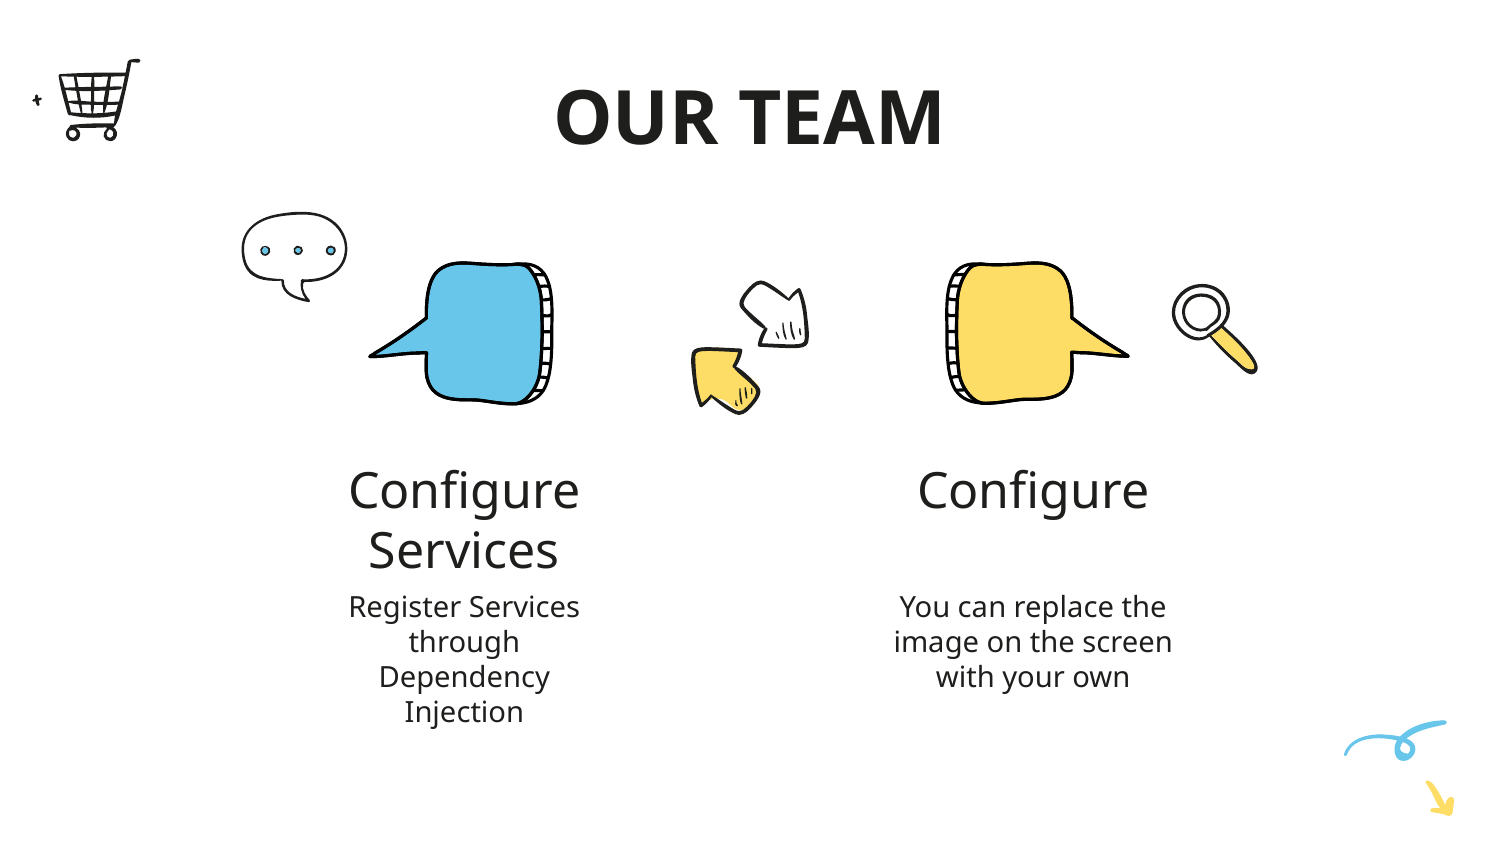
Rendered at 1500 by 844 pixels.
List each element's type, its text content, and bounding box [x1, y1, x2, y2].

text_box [689, 280, 811, 416]
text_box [369, 261, 553, 405]
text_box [1166, 283, 1270, 375]
subtitle You can replace the image on the screen with your own [874, 573, 1192, 736]
title Configure Services [327, 470, 602, 594]
title Configure [899, 470, 1168, 594]
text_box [240, 211, 353, 303]
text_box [946, 261, 1129, 405]
subtitle Register Services through Dependency Injection [306, 573, 623, 736]
title OUR TEAM [268, 67, 1232, 162]
